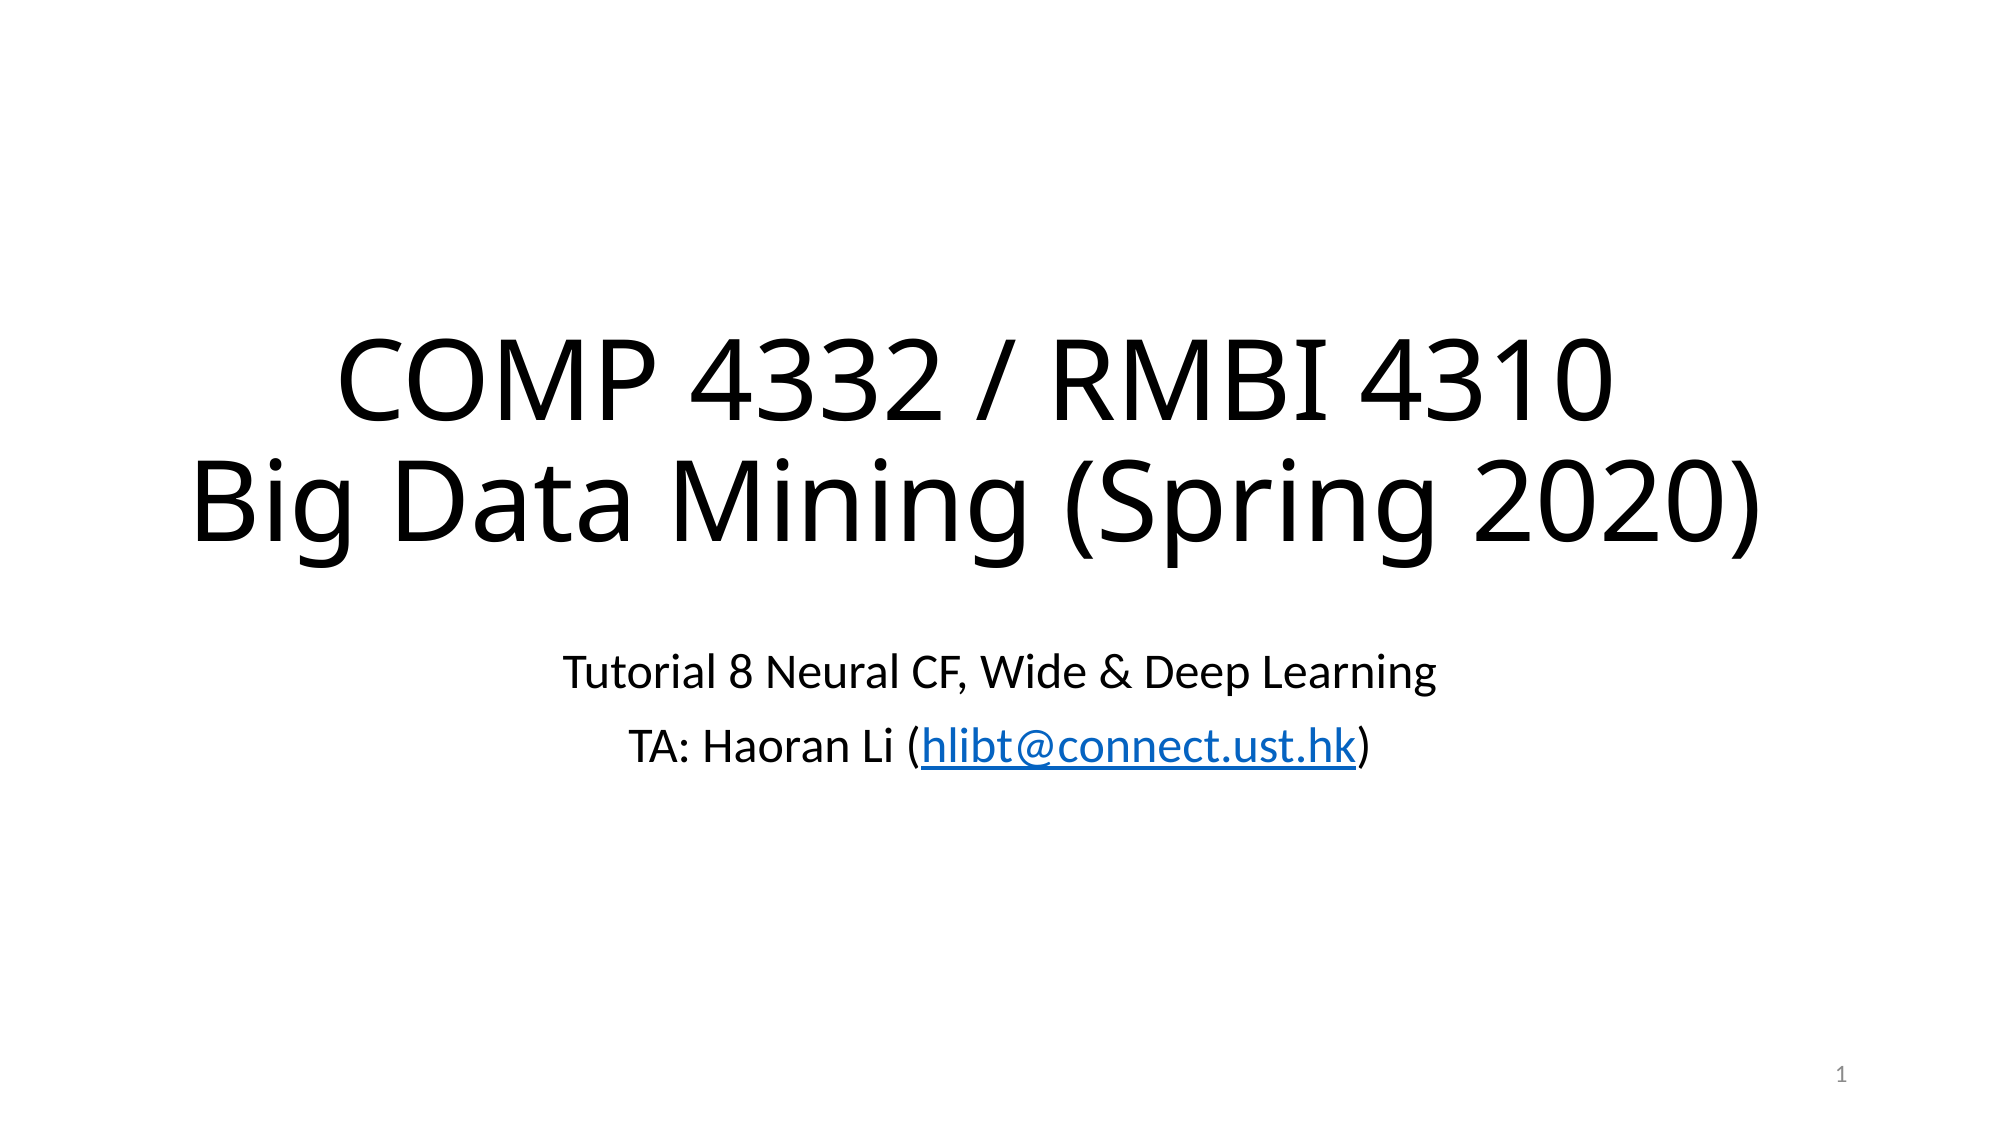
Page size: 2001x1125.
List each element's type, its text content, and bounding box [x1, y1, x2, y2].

slide_number 1 [1412, 1042, 1863, 1103]
title COMP 4332 / RMBI 4310 Big Data Mining (Spring 2020) [63, 251, 1889, 574]
subtitle Tutorial 8 Neural CF, Wide & Deep Learning TA: Haoran Li (hlibt@connect.ust.hk) [249, 637, 1750, 925]
